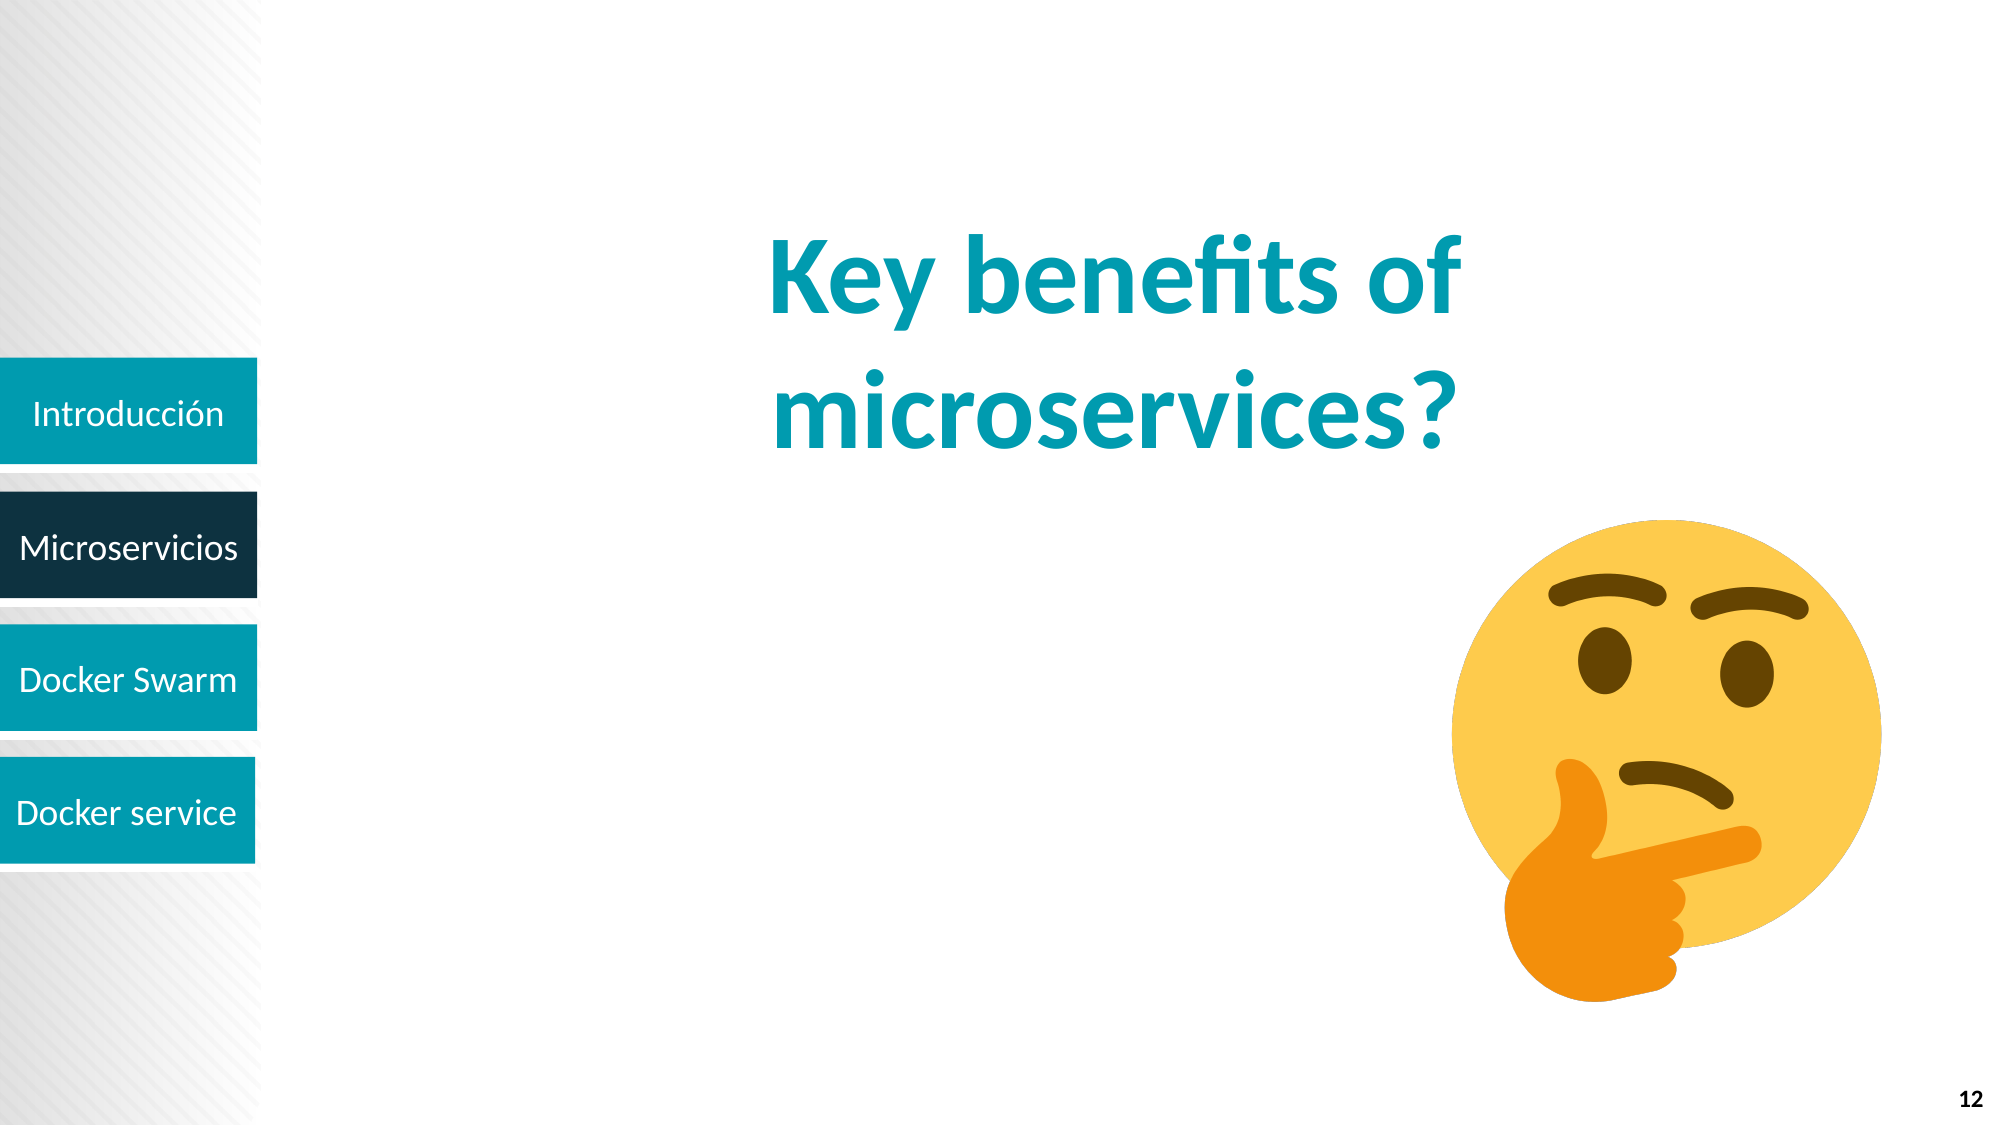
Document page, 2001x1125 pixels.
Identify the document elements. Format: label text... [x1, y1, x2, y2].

slide_number 12 [1921, 1072, 2000, 1124]
picture [1425, 520, 1908, 1002]
title Key benefits of microservices? [453, 73, 1778, 600]
